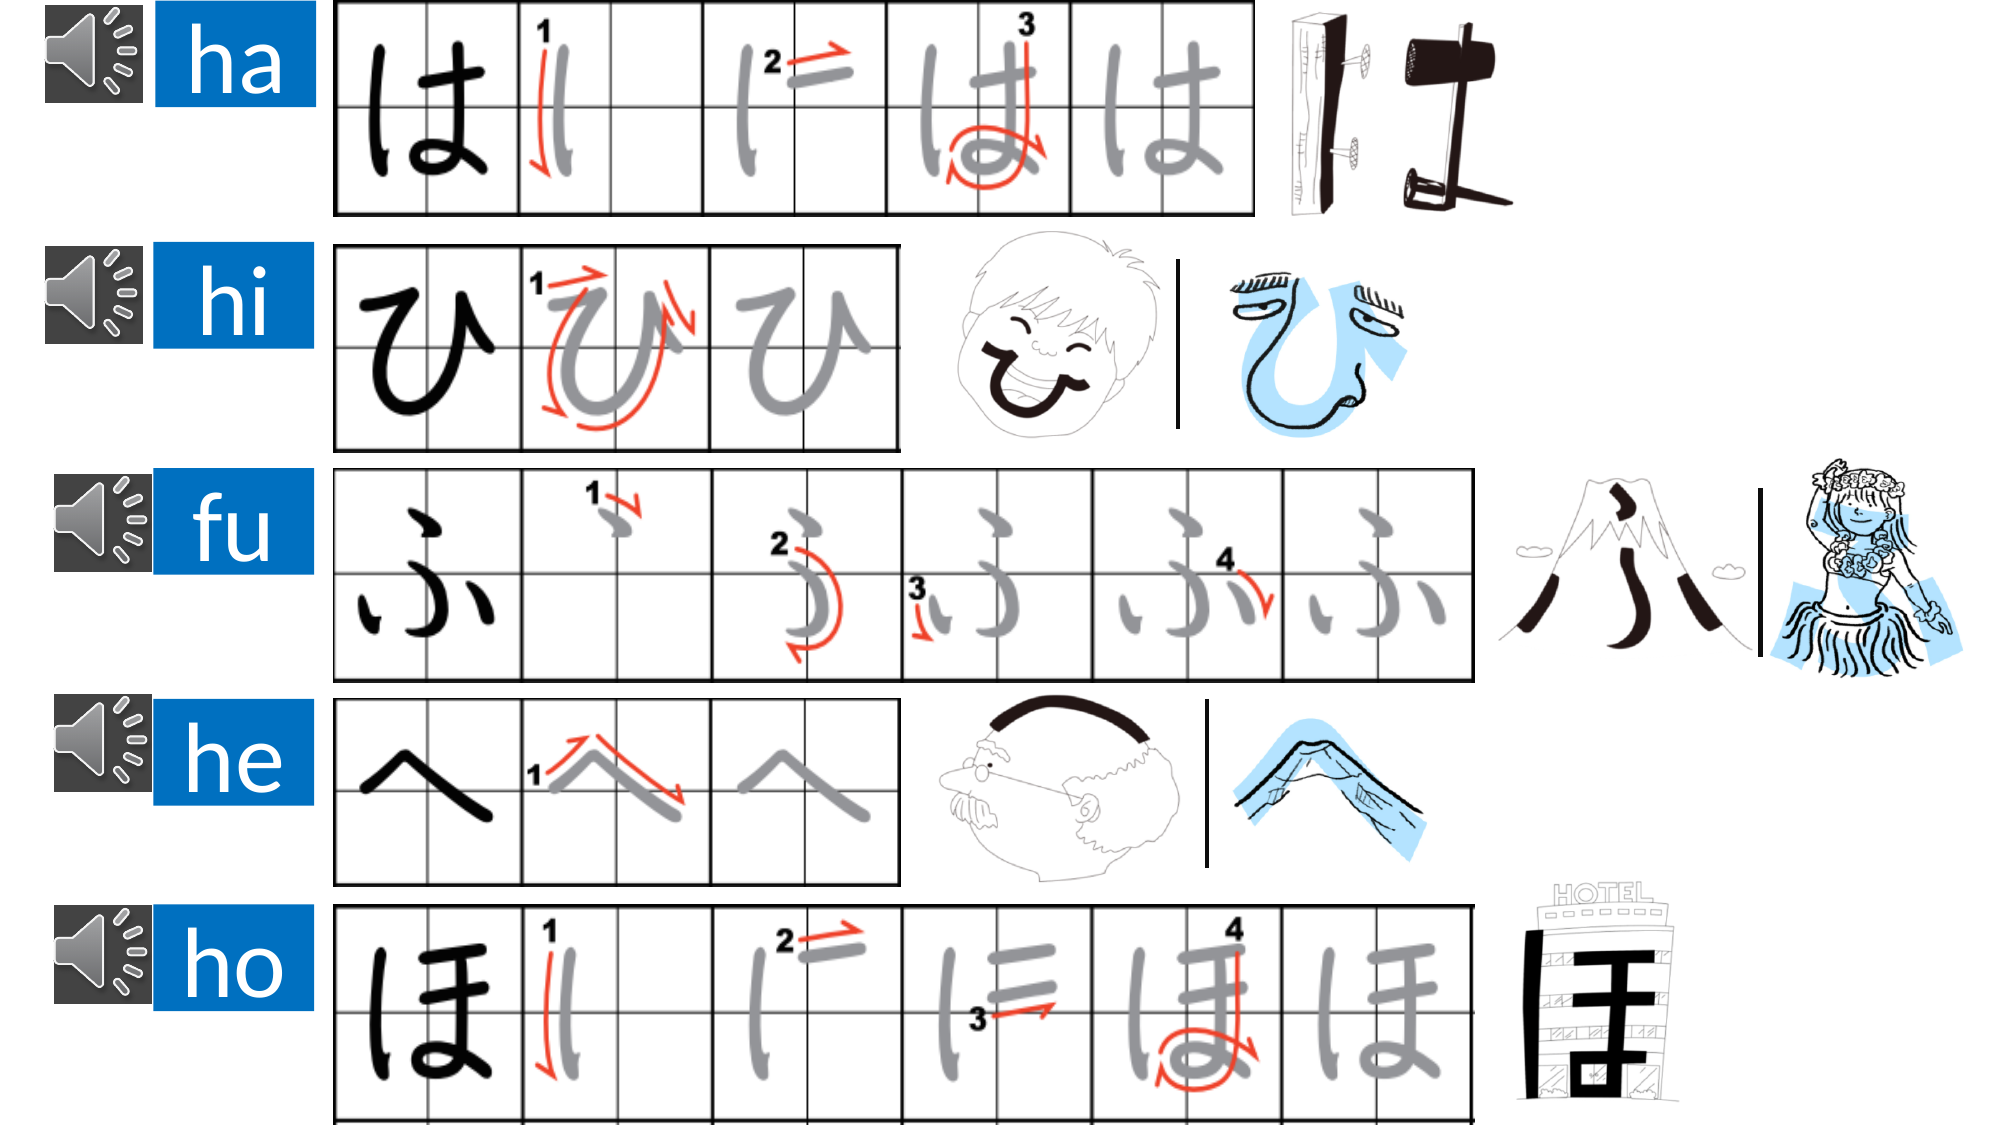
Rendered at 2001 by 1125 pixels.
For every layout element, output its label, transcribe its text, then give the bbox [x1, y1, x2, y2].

picture [52, 472, 153, 573]
picture [333, 0, 1255, 217]
picture [333, 434, 2000, 683]
picture [1261, 0, 1549, 241]
picture [43, 3, 144, 104]
picture [52, 904, 153, 1005]
picture [1217, 689, 1448, 874]
picture [919, 219, 1177, 453]
picture [43, 245, 144, 346]
text_box hi [152, 241, 315, 350]
text_box ho [152, 903, 315, 1012]
text_box he [152, 698, 315, 807]
picture [1502, 873, 1712, 1108]
picture [333, 904, 1475, 1125]
text_box fu [152, 467, 315, 576]
picture [919, 690, 1191, 892]
picture [333, 698, 901, 887]
picture [1207, 259, 1416, 438]
picture [52, 692, 153, 793]
picture [333, 244, 901, 453]
text_box ha [154, 0, 317, 108]
